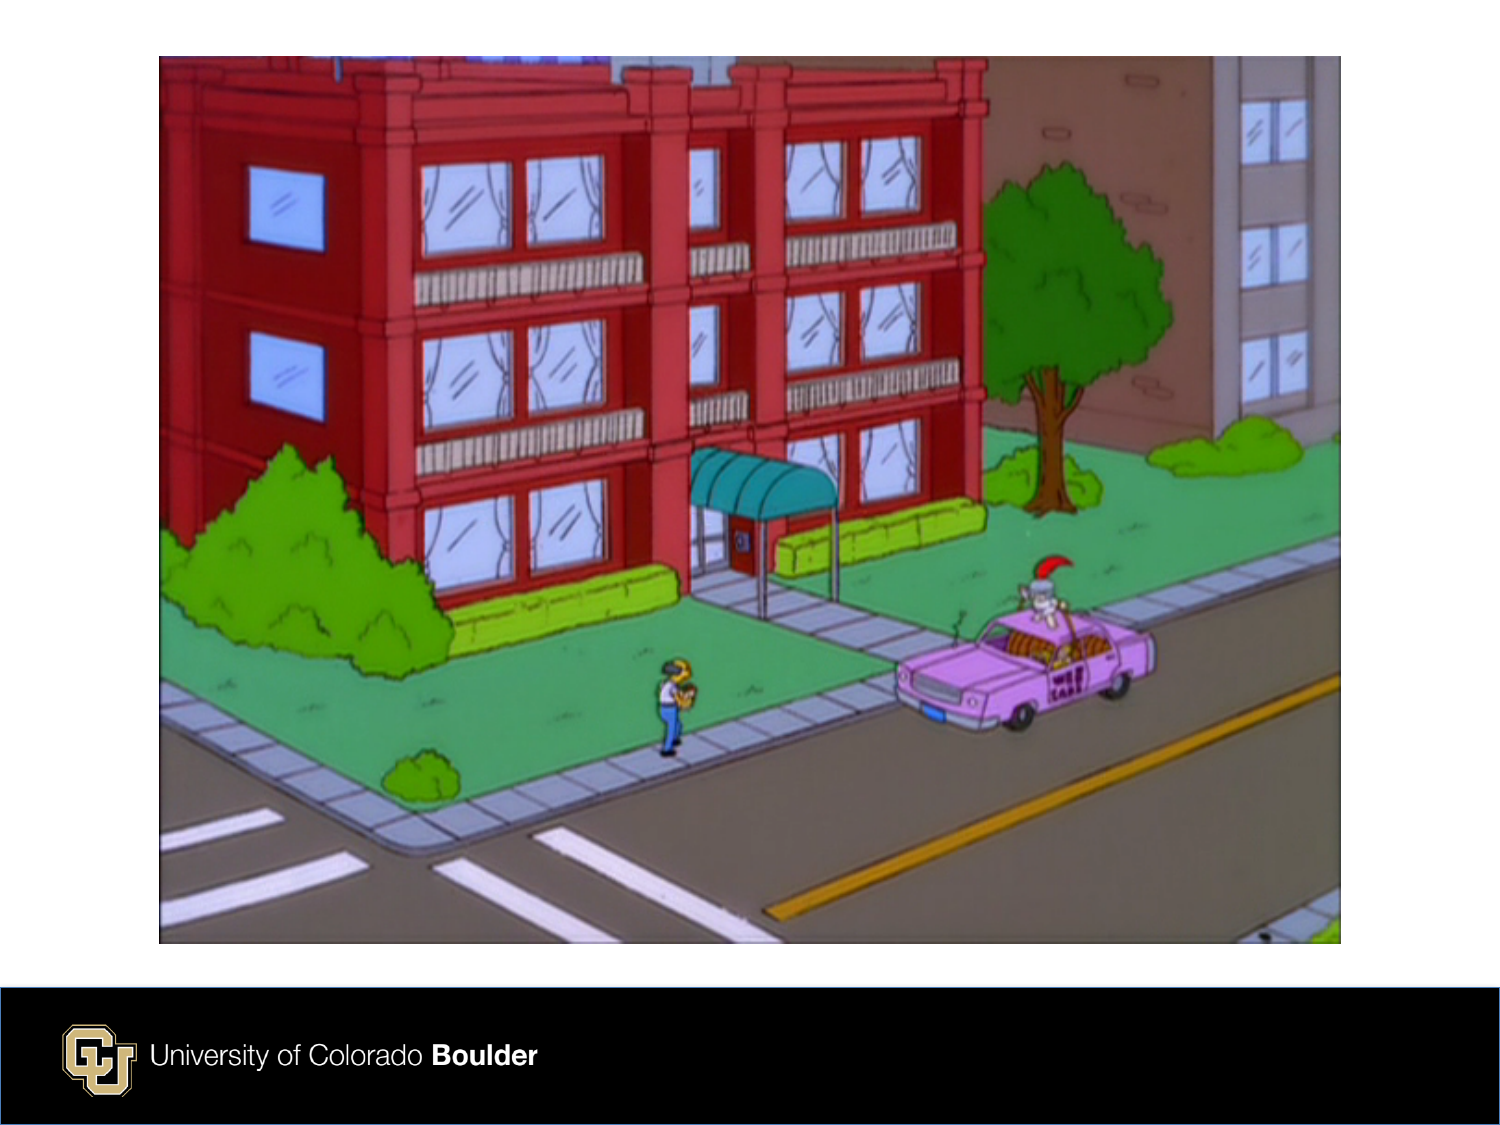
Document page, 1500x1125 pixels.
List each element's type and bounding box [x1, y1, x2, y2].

picture [158, 56, 1341, 945]
